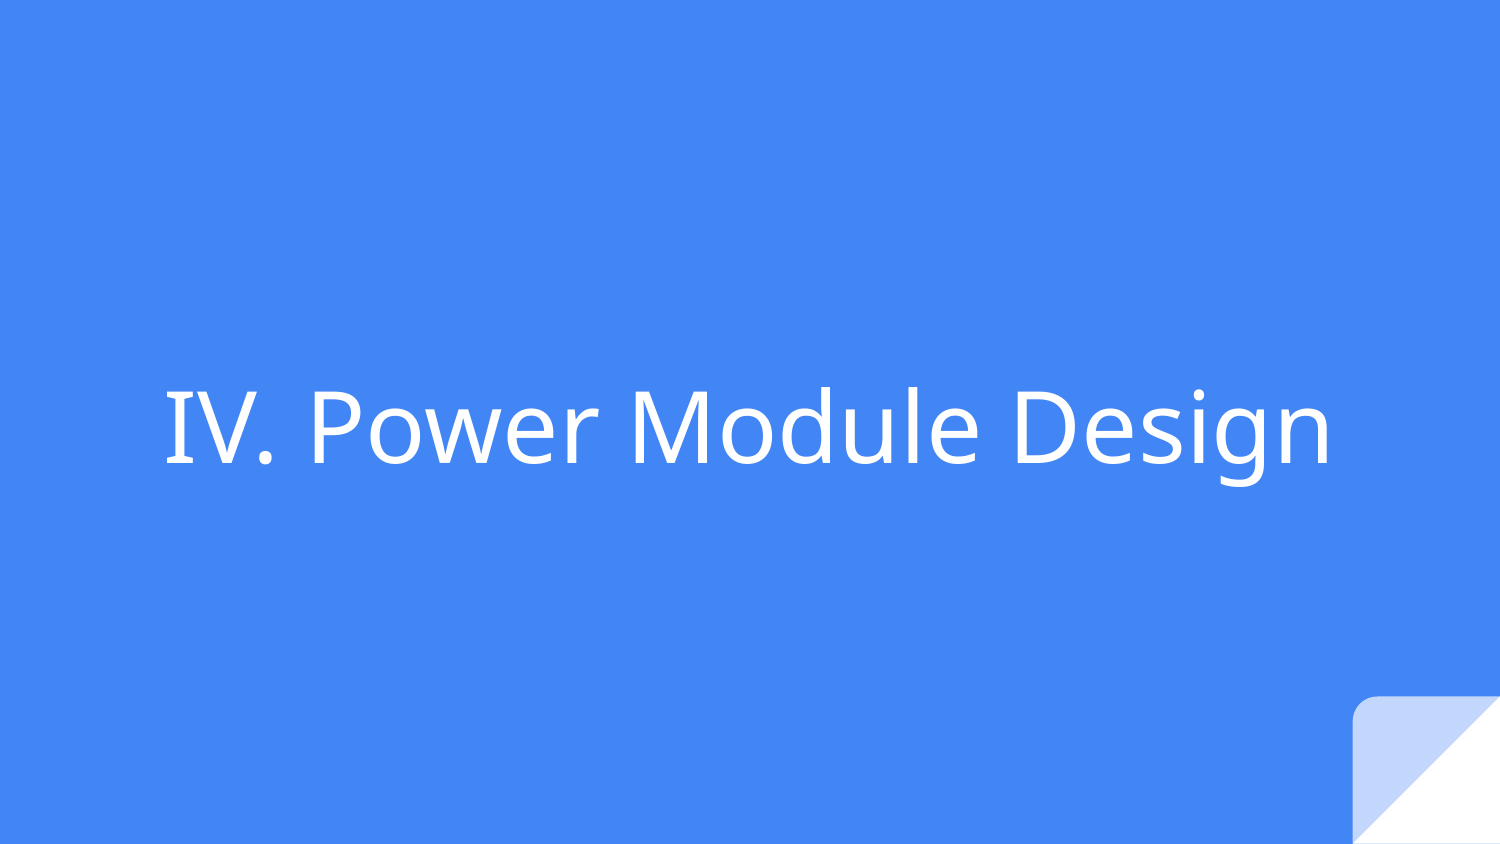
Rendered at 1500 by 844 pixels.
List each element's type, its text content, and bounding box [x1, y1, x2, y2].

title IV. Power Module Design [75, 345, 1425, 499]
